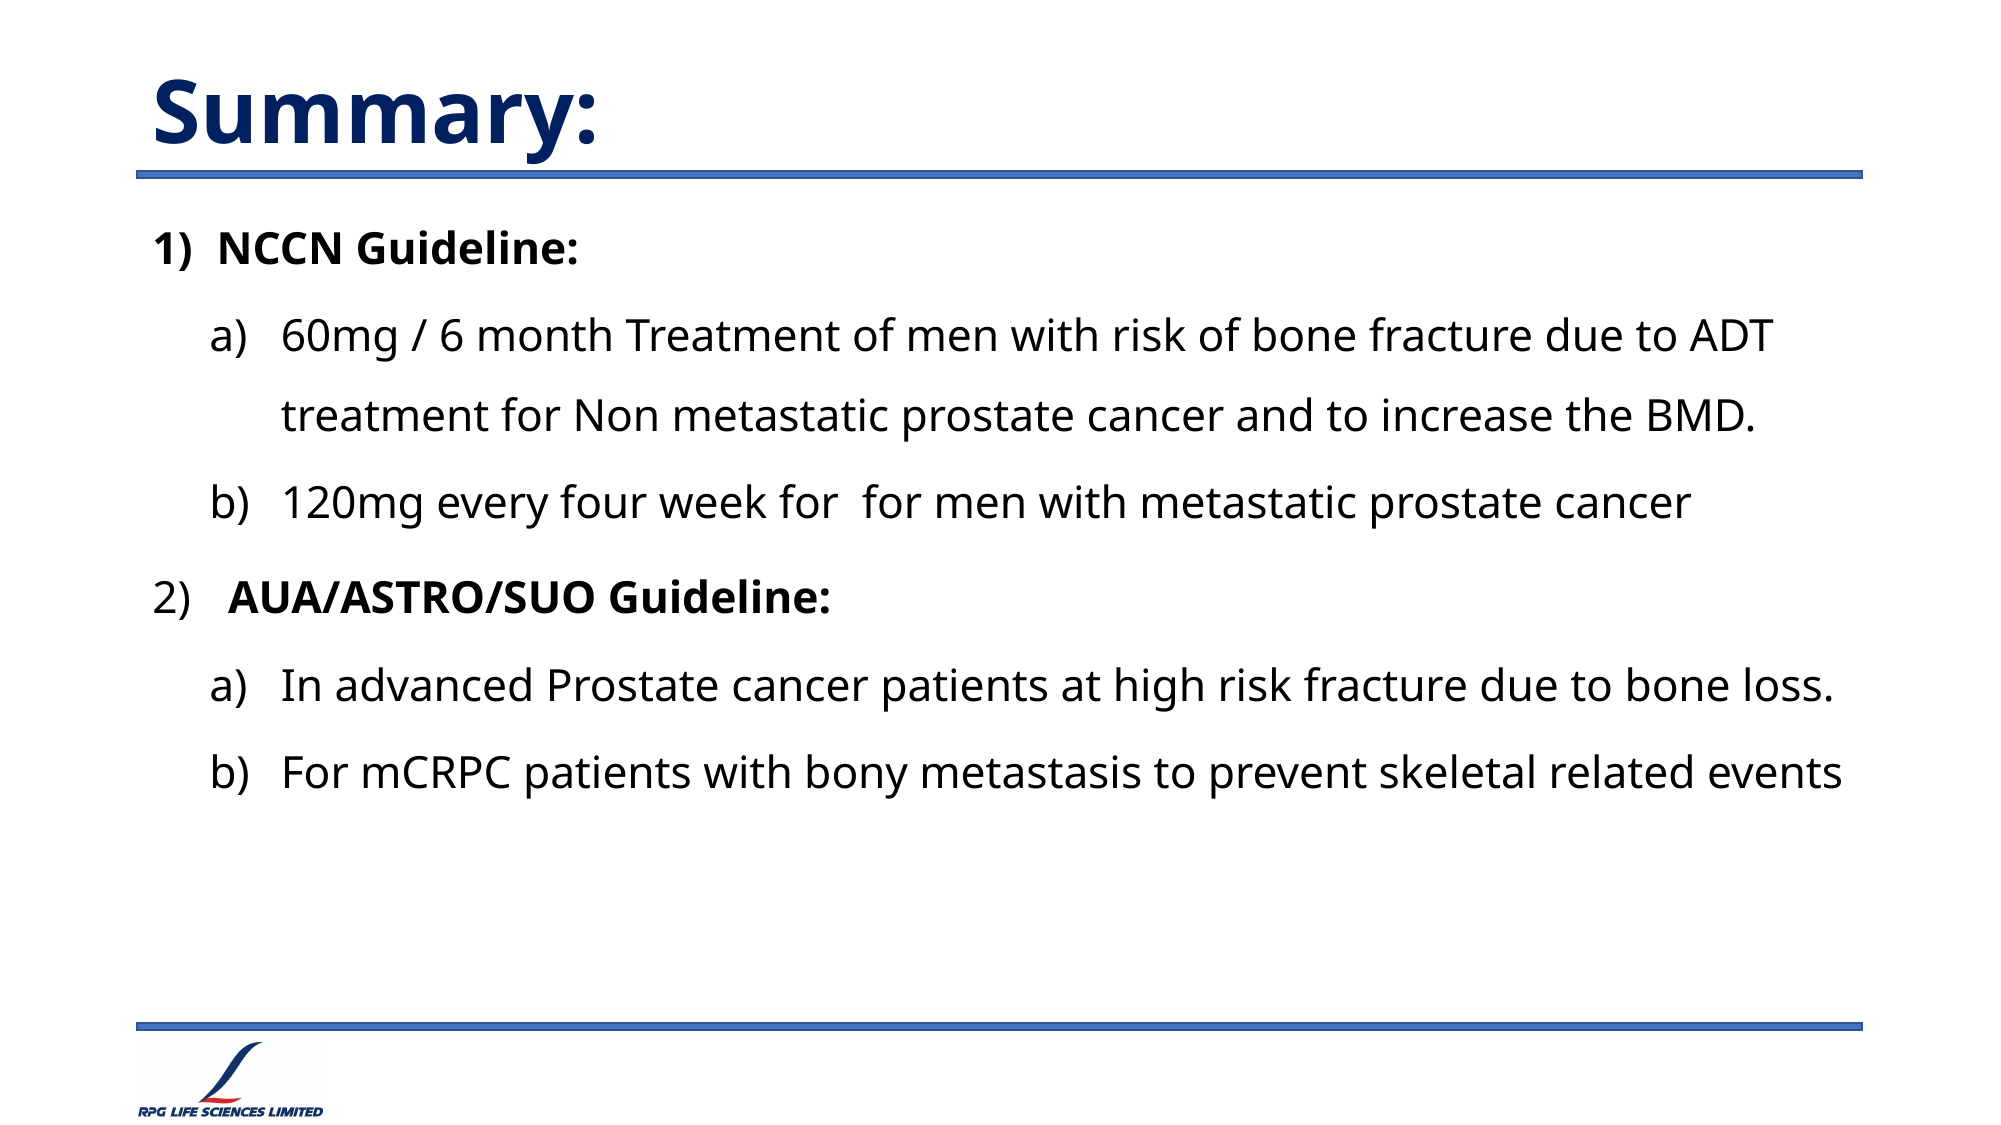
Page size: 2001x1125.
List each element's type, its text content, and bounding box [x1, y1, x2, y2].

picture [137, 1041, 324, 1118]
title Summary: [137, 59, 1863, 171]
list NCCN Guideline: 60mg / 6 month Treatment of men with risk of bone fracture due to ADT treatment for Non metastatic prostate cancer and to increase the BMD. 120mg every four week for for men with metastatic prostate cancer AUA/ASTRO/SUO Guideline: In advanced Prostate cancer patients at high risk fracture due to bone loss. For mCRPC patients with bony metastasis to prevent skeletal related events [137, 186, 1863, 1007]
